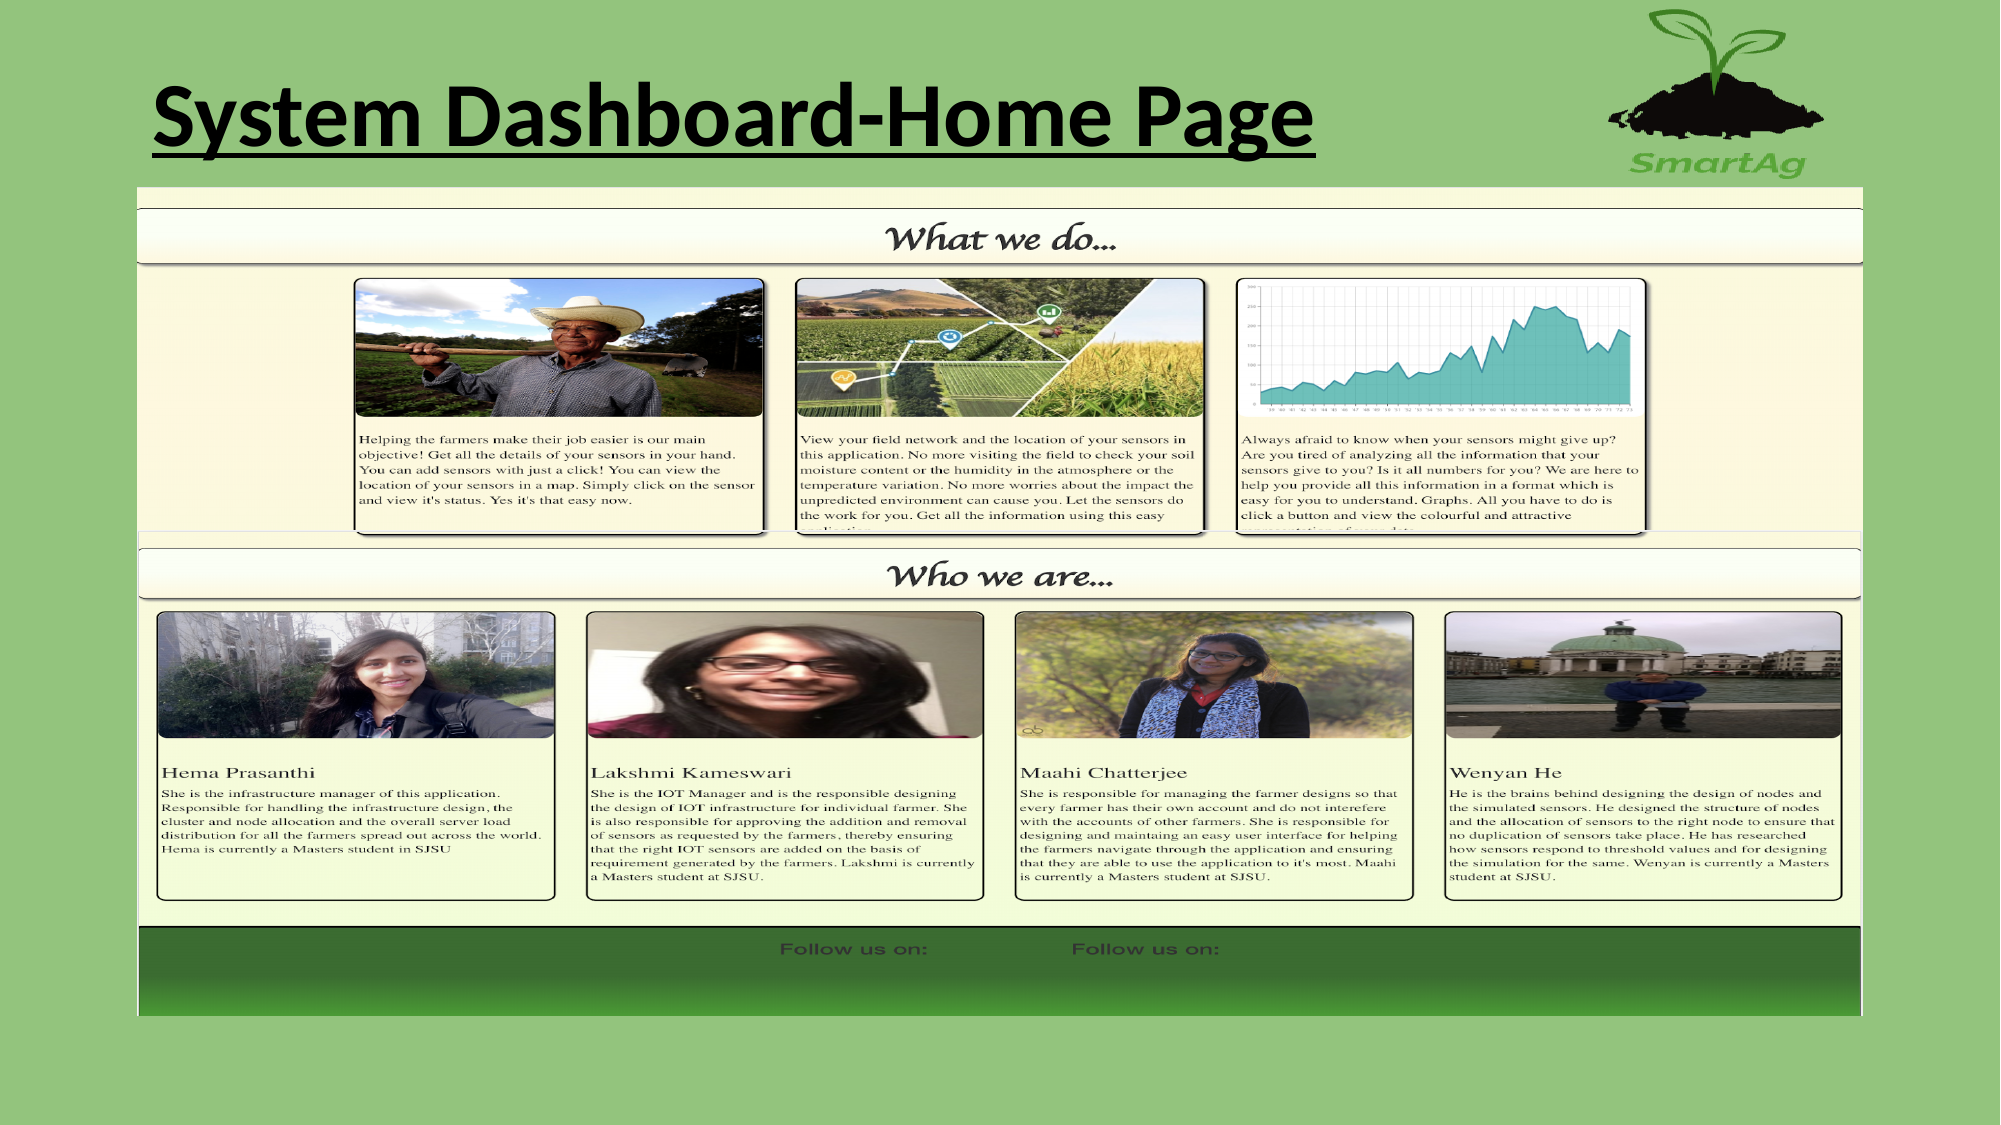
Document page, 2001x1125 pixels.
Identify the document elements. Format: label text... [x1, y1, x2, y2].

title System Dashboard-Home Page [137, 59, 1564, 174]
picture [137, 0, 1863, 1016]
